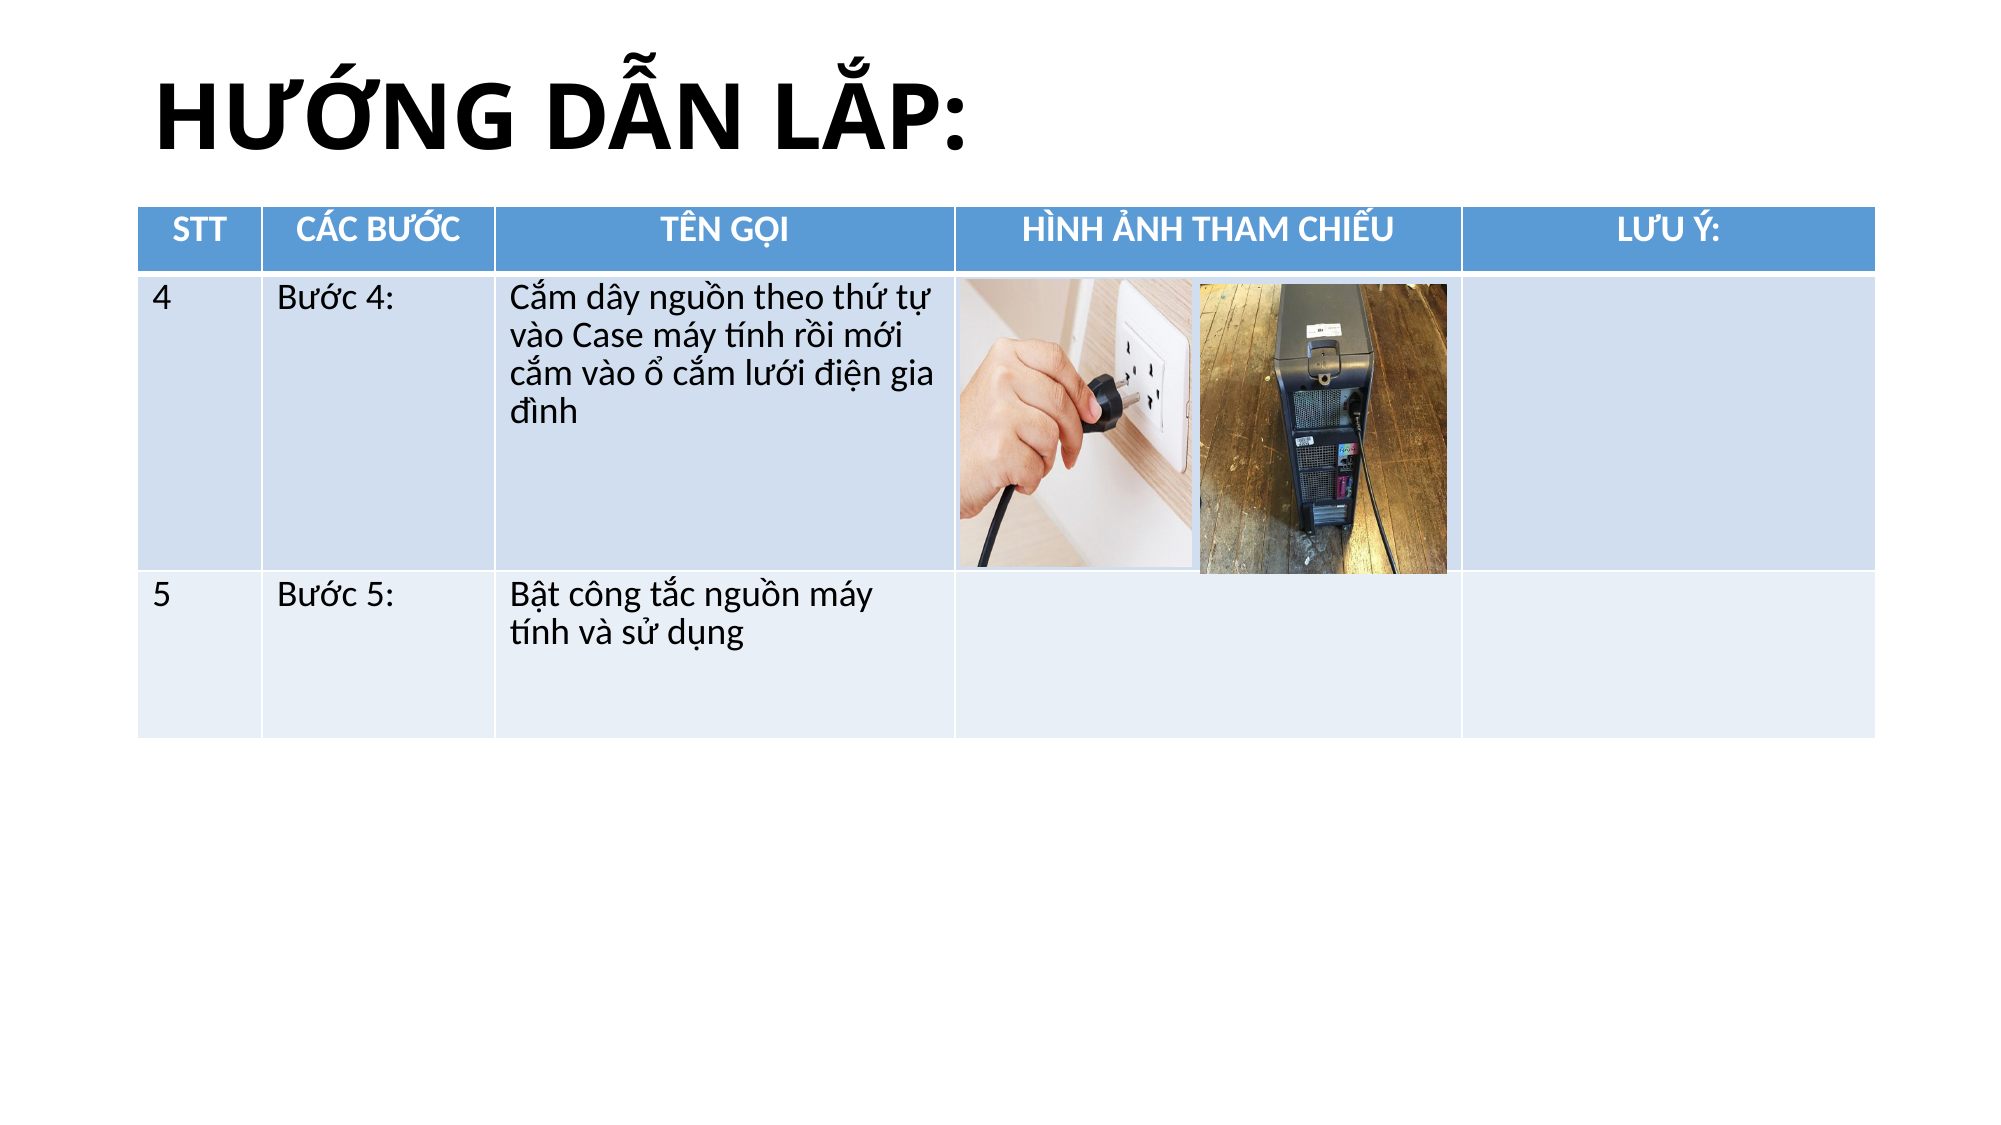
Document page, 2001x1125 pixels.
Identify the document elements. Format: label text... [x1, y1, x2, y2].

picture [960, 279, 1192, 567]
table_cell 4 [138, 277, 261, 570]
table_cell Bước 5: [263, 572, 494, 738]
table_header HÌNH ẢNH THAM CHIẾU [956, 207, 1461, 271]
table_cell Cắm dây nguồn theo thứ tự vào Case máy tính rồi mới cắm vào ổ cắm lưới điện gia đình [496, 277, 954, 570]
table_header LƯU Ý: [1463, 207, 1875, 271]
table_header CÁC BƯỚC [263, 207, 494, 271]
table_header TÊN GỌI [496, 207, 954, 271]
table_cell 5 [138, 572, 261, 738]
picture [1199, 284, 1447, 574]
table_cell [956, 572, 1461, 738]
table_cell Bật công tắc nguồn máy tính và sử dụng [496, 572, 954, 738]
table_cell Bước 4: [263, 277, 494, 570]
table_header STT [138, 207, 261, 271]
table_cell [1463, 572, 1875, 738]
title HƯỚNG DẪN LẮP: [137, 59, 1863, 180]
table_cell [1463, 277, 1875, 570]
table_cell [956, 277, 1461, 570]
